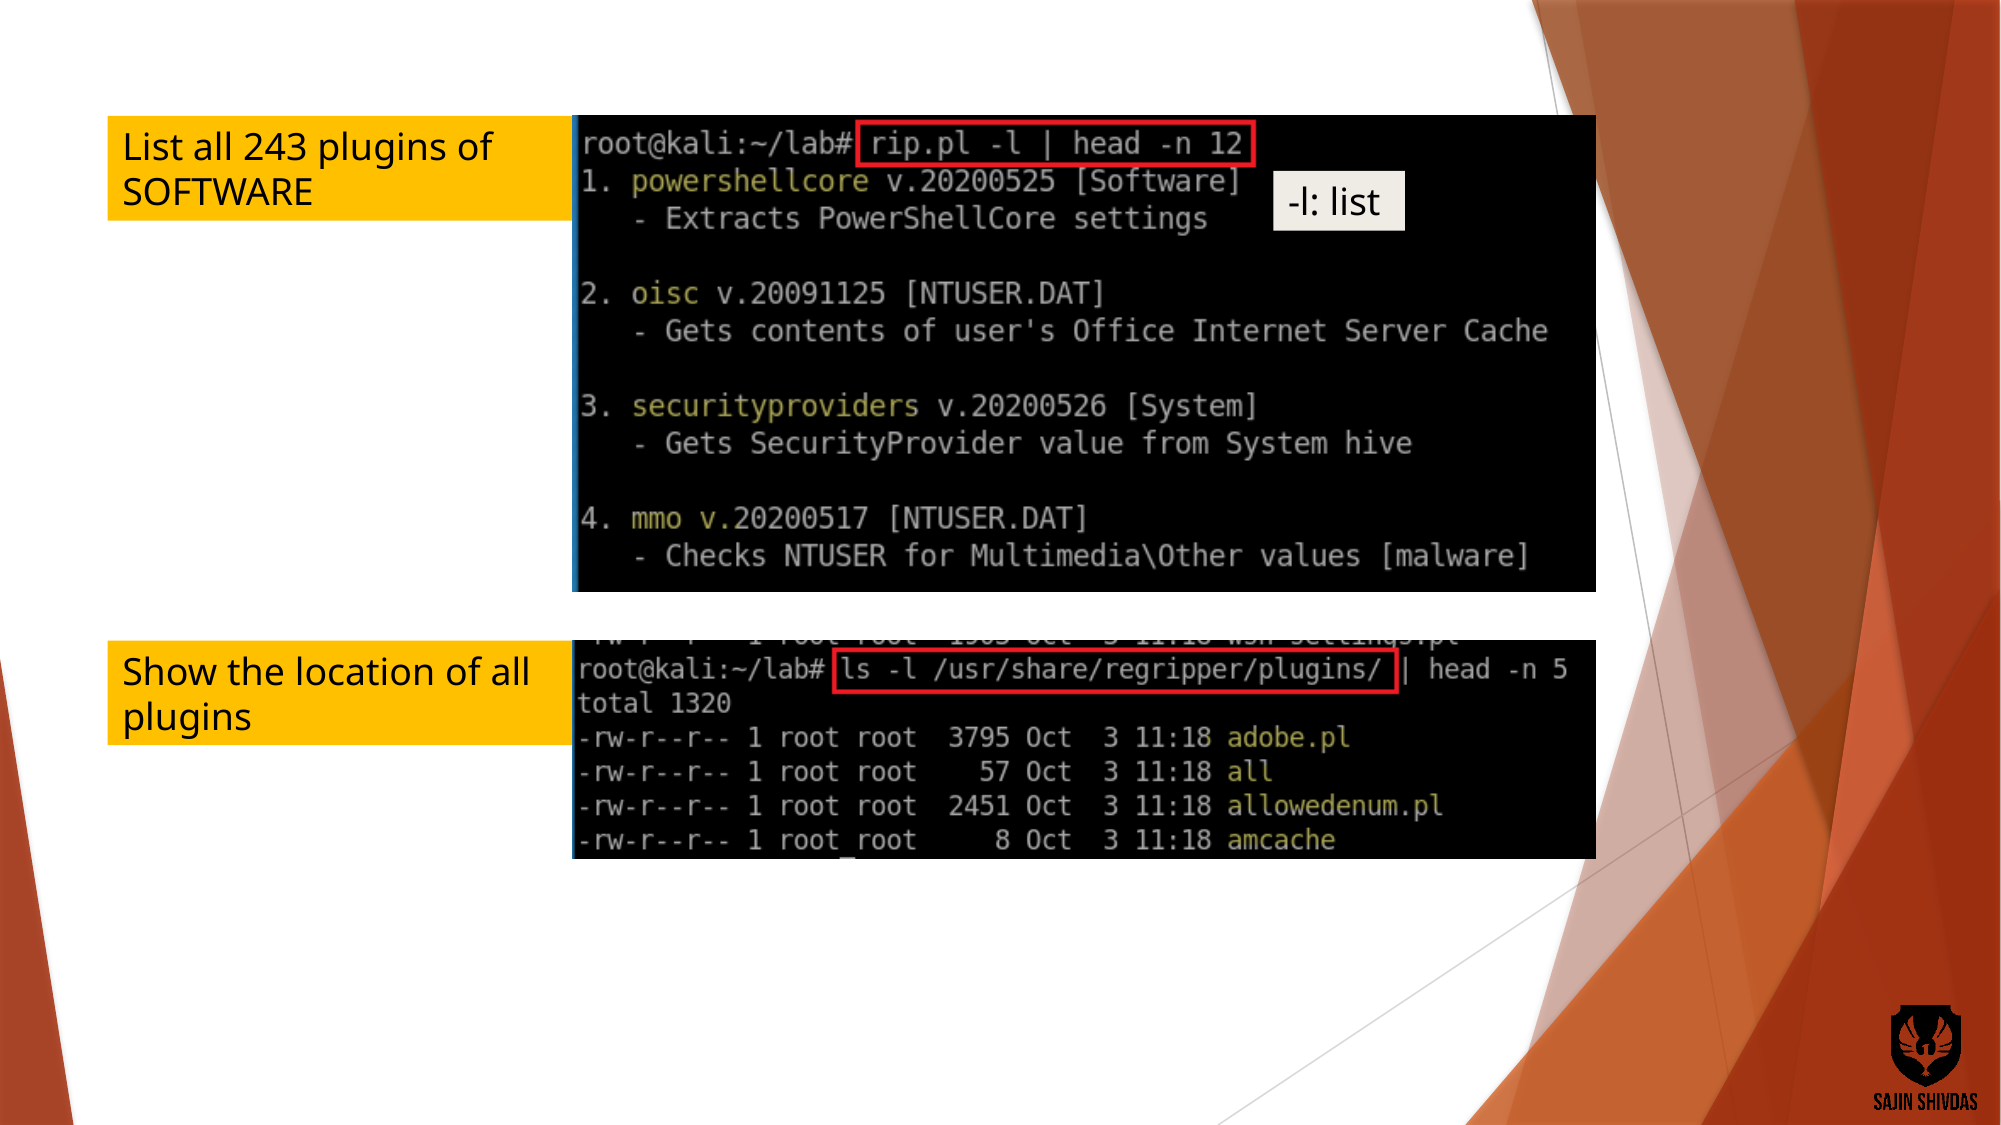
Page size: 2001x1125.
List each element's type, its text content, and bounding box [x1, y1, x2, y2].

picture [571, 639, 1596, 860]
text_box List all 243 plugins of SOFTWARE [107, 115, 570, 221]
text_box Show the location of all plugins [107, 640, 570, 746]
picture [1862, 994, 1992, 1124]
picture [571, 115, 1596, 592]
